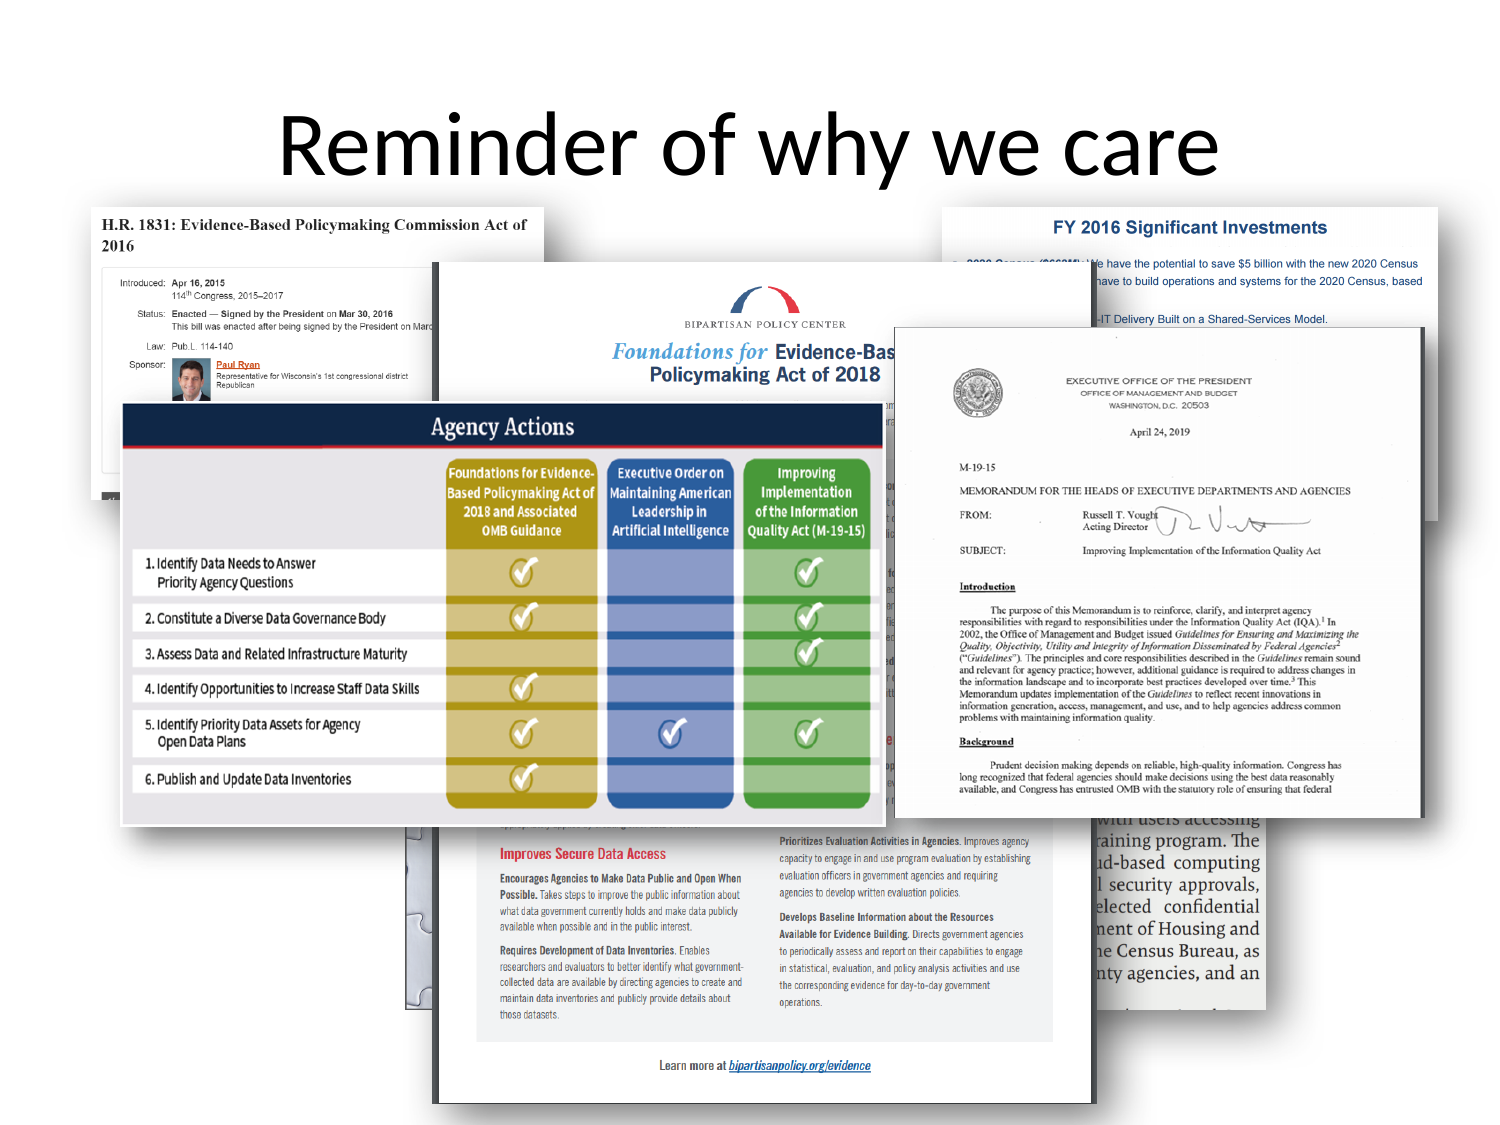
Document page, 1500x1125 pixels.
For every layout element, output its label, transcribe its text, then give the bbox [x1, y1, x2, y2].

picture [91, 207, 1482, 1104]
title Reminder of why we care [74, 44, 1426, 234]
